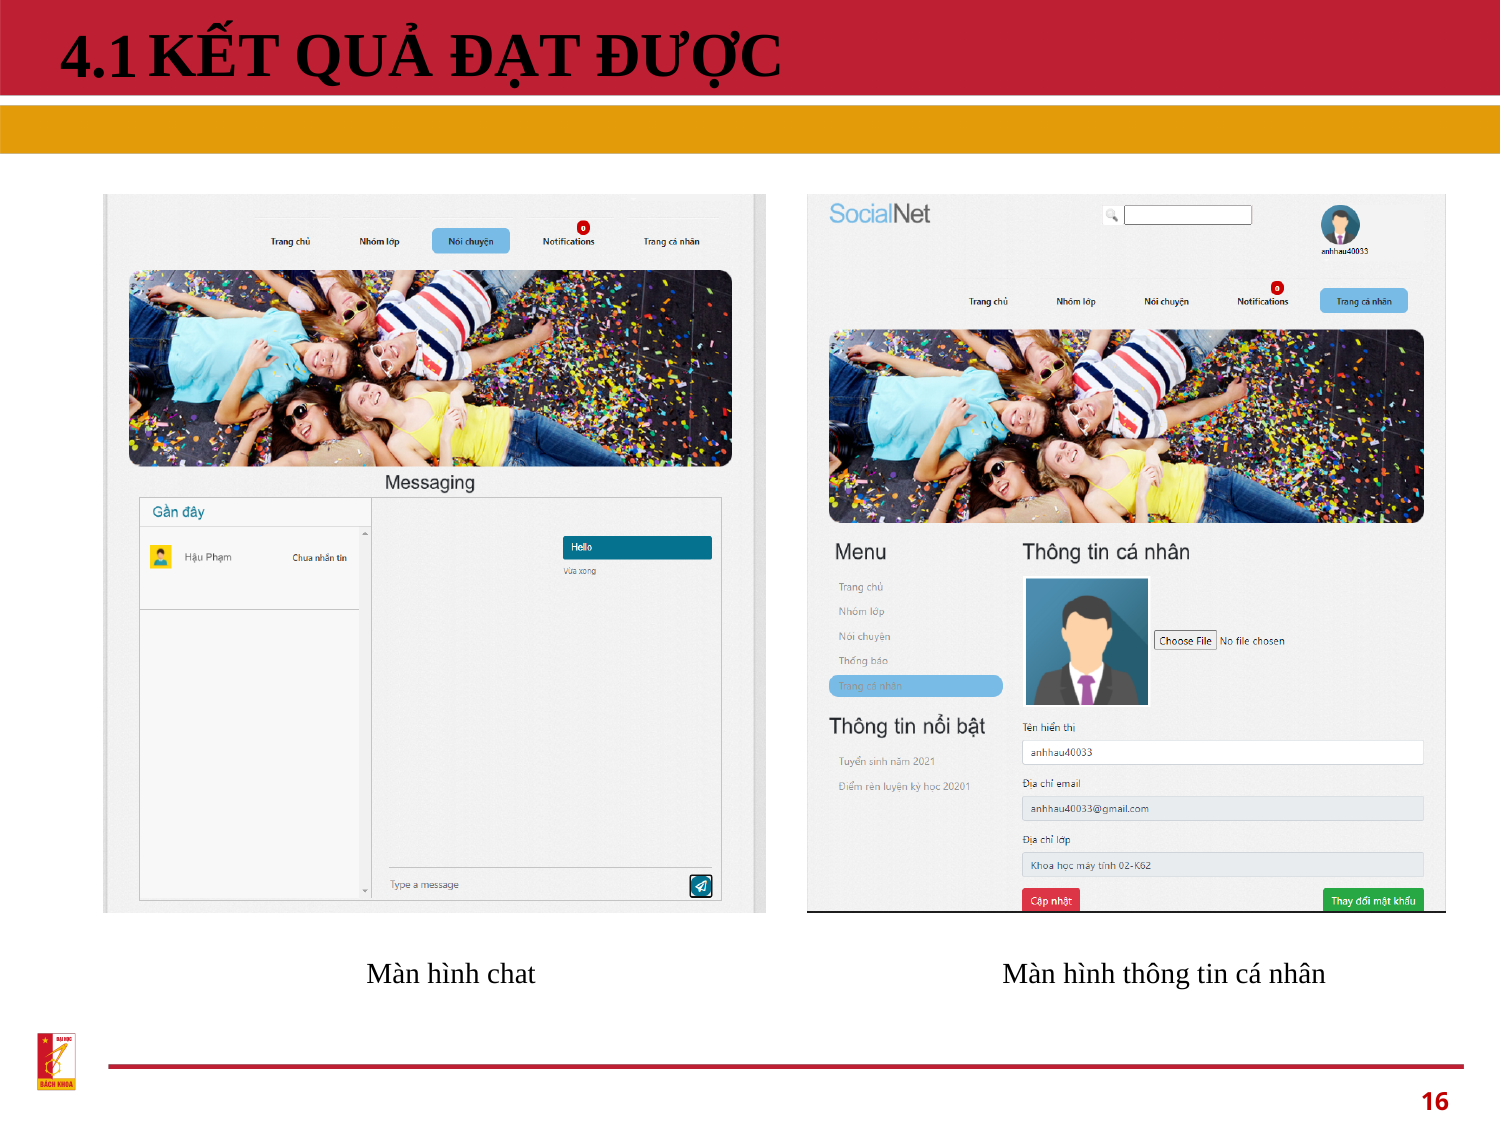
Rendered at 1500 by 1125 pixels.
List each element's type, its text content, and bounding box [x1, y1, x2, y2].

text_box Màn hình thông tin cá nhân [941, 947, 1387, 998]
picture [0, 0, 1500, 1125]
title KẾT QUẢ ĐẠT ĐƯỢC [133, 14, 1409, 225]
text_box 4.1 [41, 7, 159, 98]
slide_number 16 [1126, 1078, 1464, 1125]
text_box Màn hình chat [257, 947, 645, 998]
